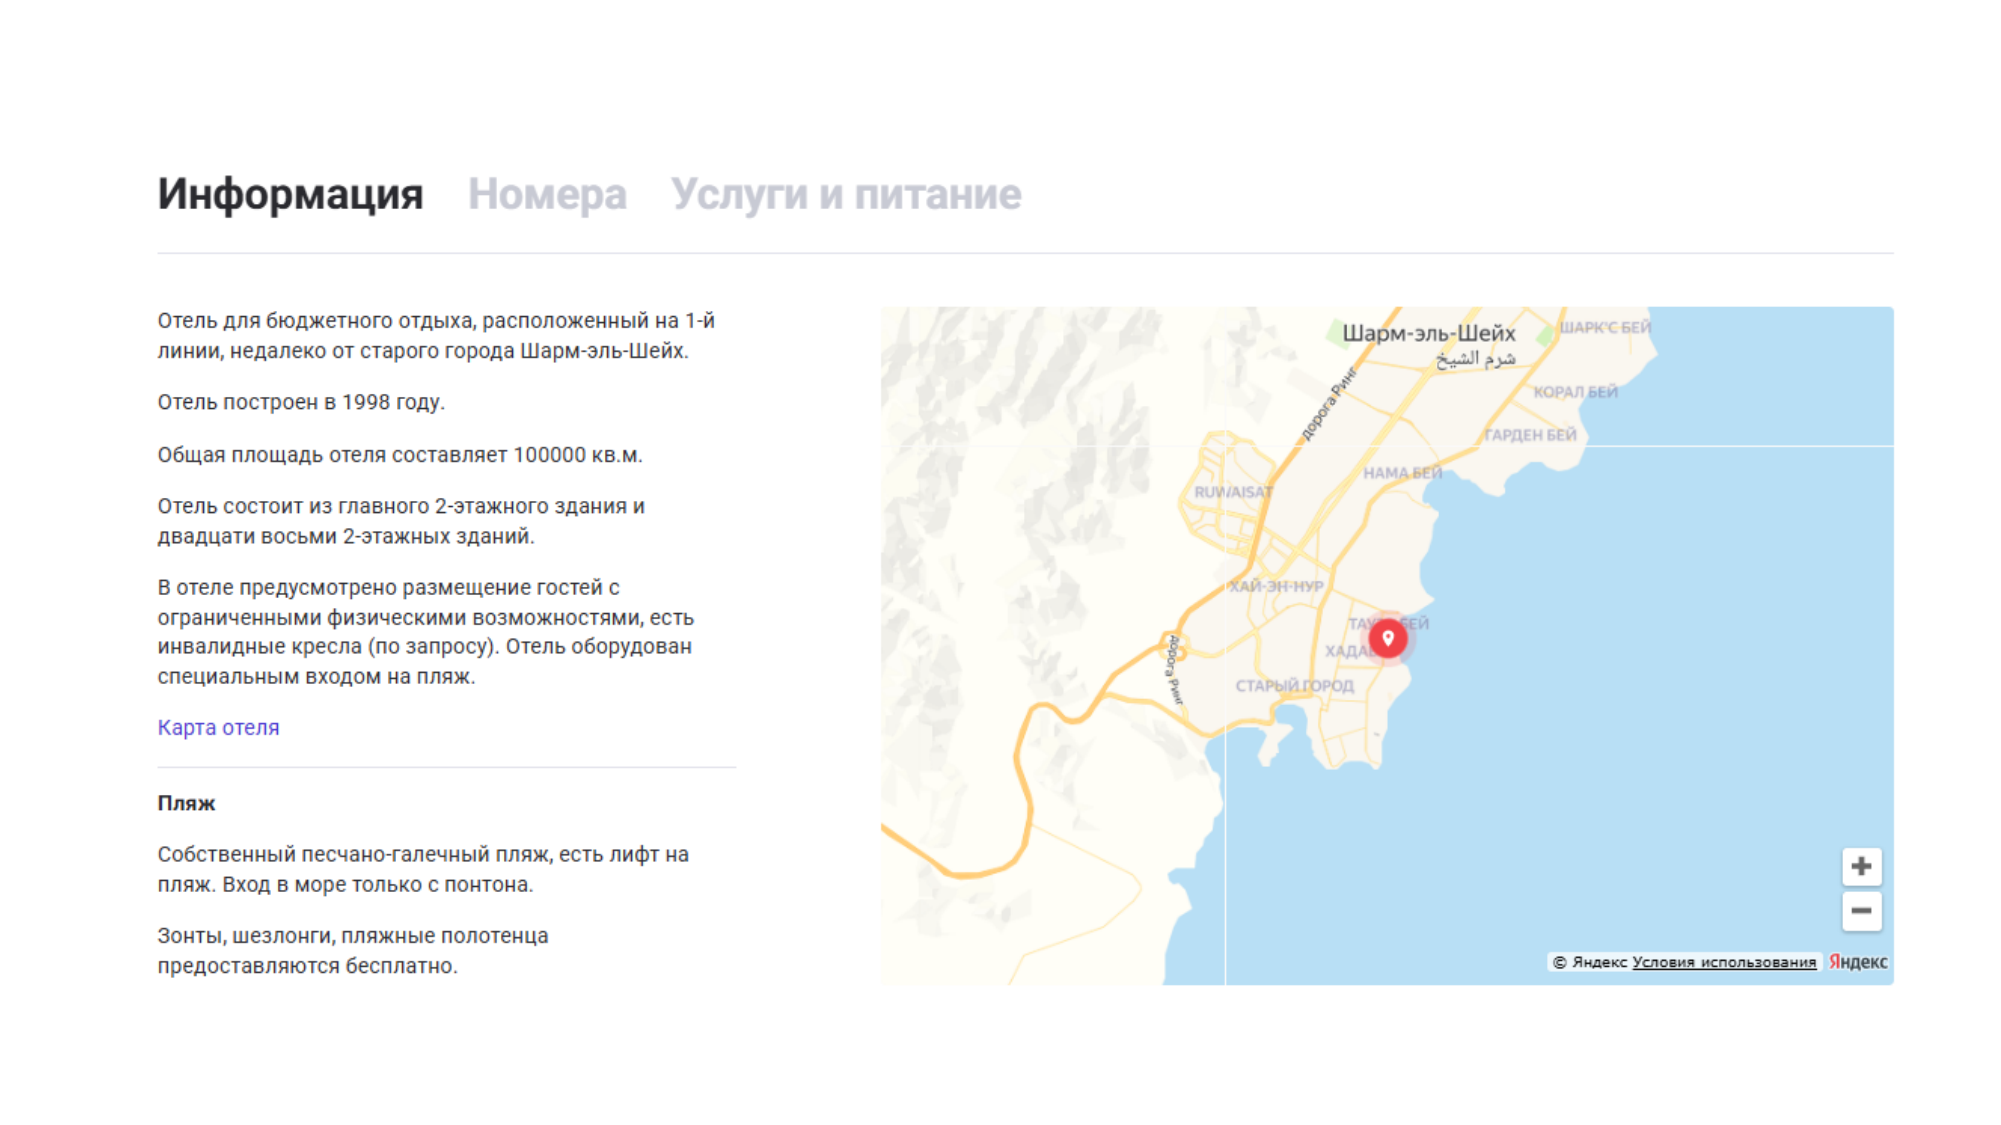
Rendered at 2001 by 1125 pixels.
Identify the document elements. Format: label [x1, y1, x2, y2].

picture [86, 105, 1947, 996]
